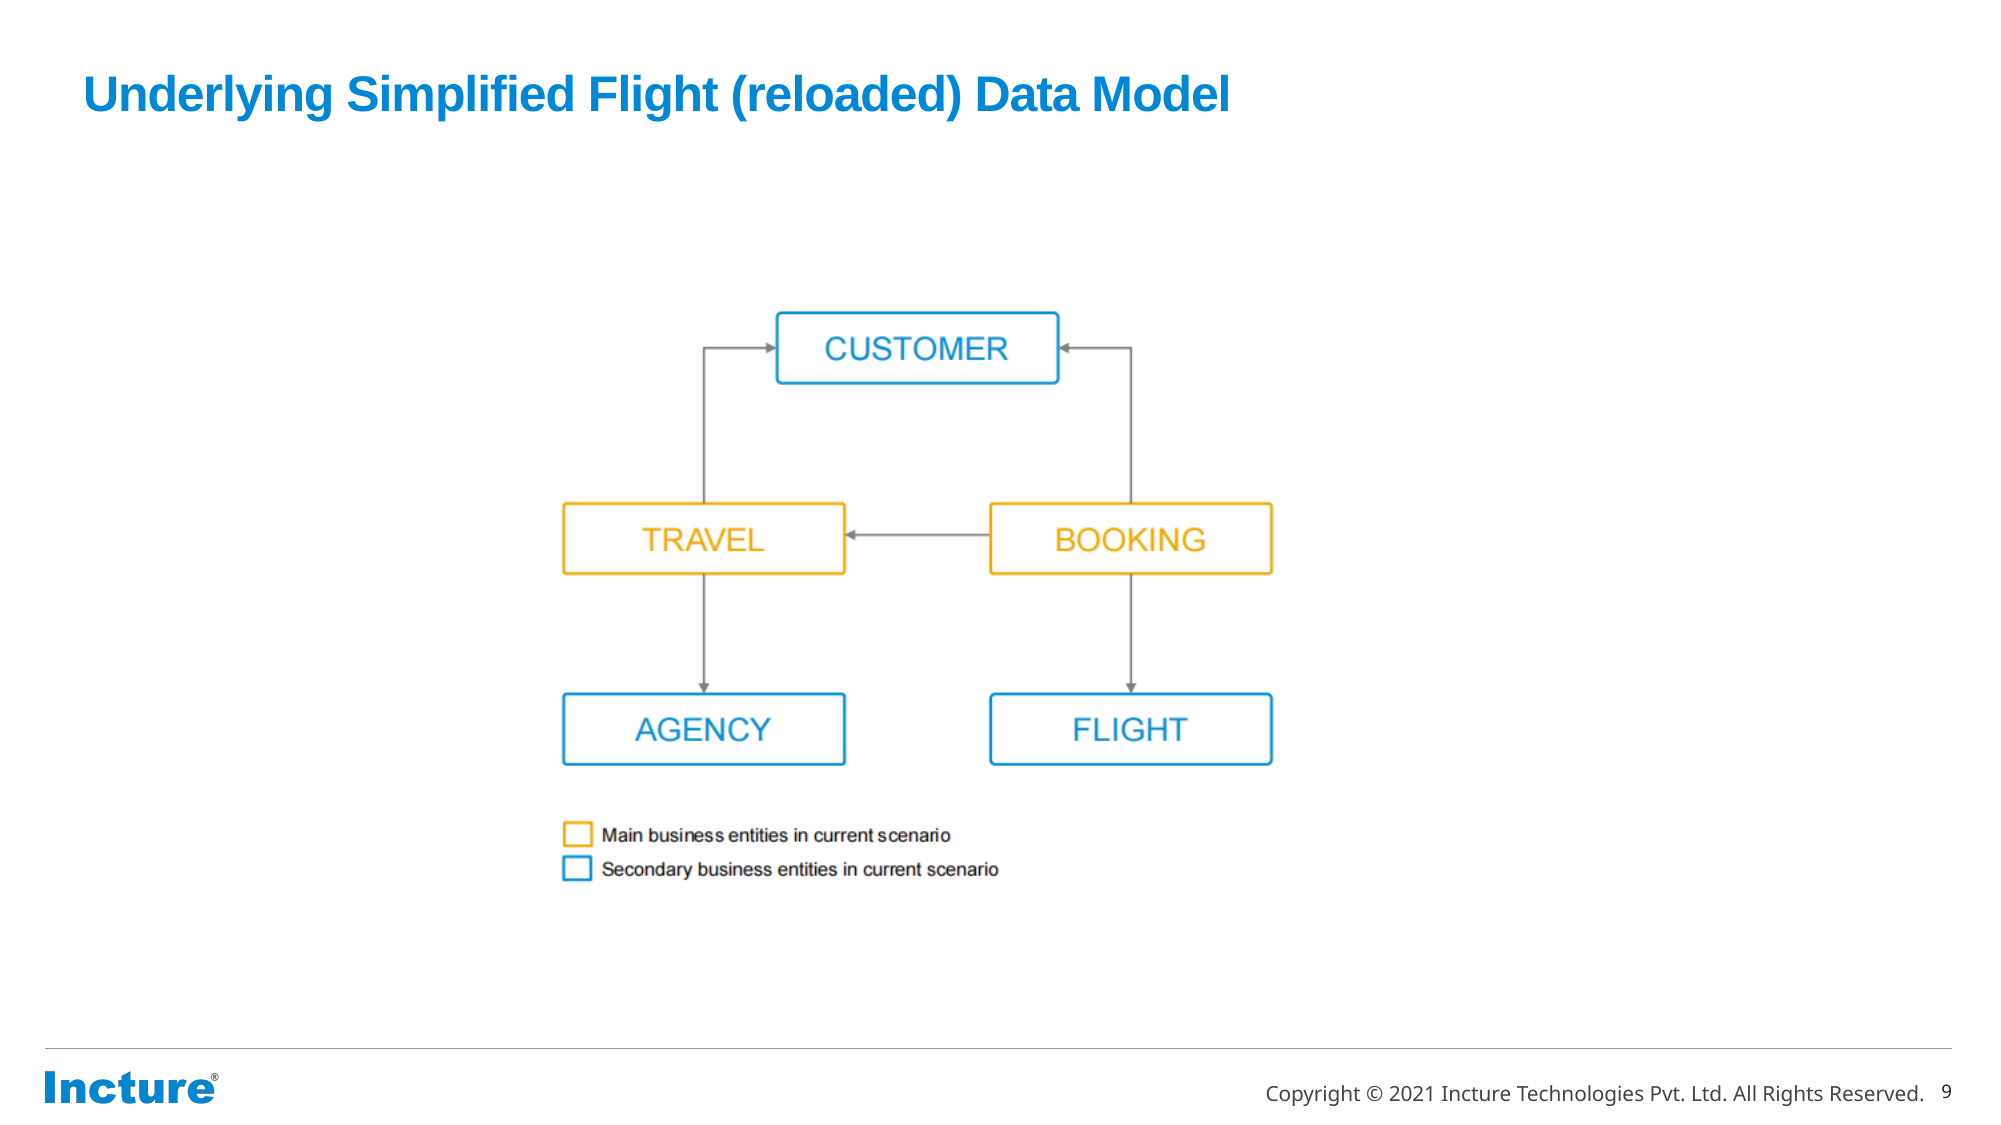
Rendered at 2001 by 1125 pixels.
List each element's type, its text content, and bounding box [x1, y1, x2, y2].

picture [330, 220, 1540, 923]
picture [45, 1062, 219, 1113]
title Underlying Simplified Flight (reloaded) Data Model [68, 61, 1934, 221]
